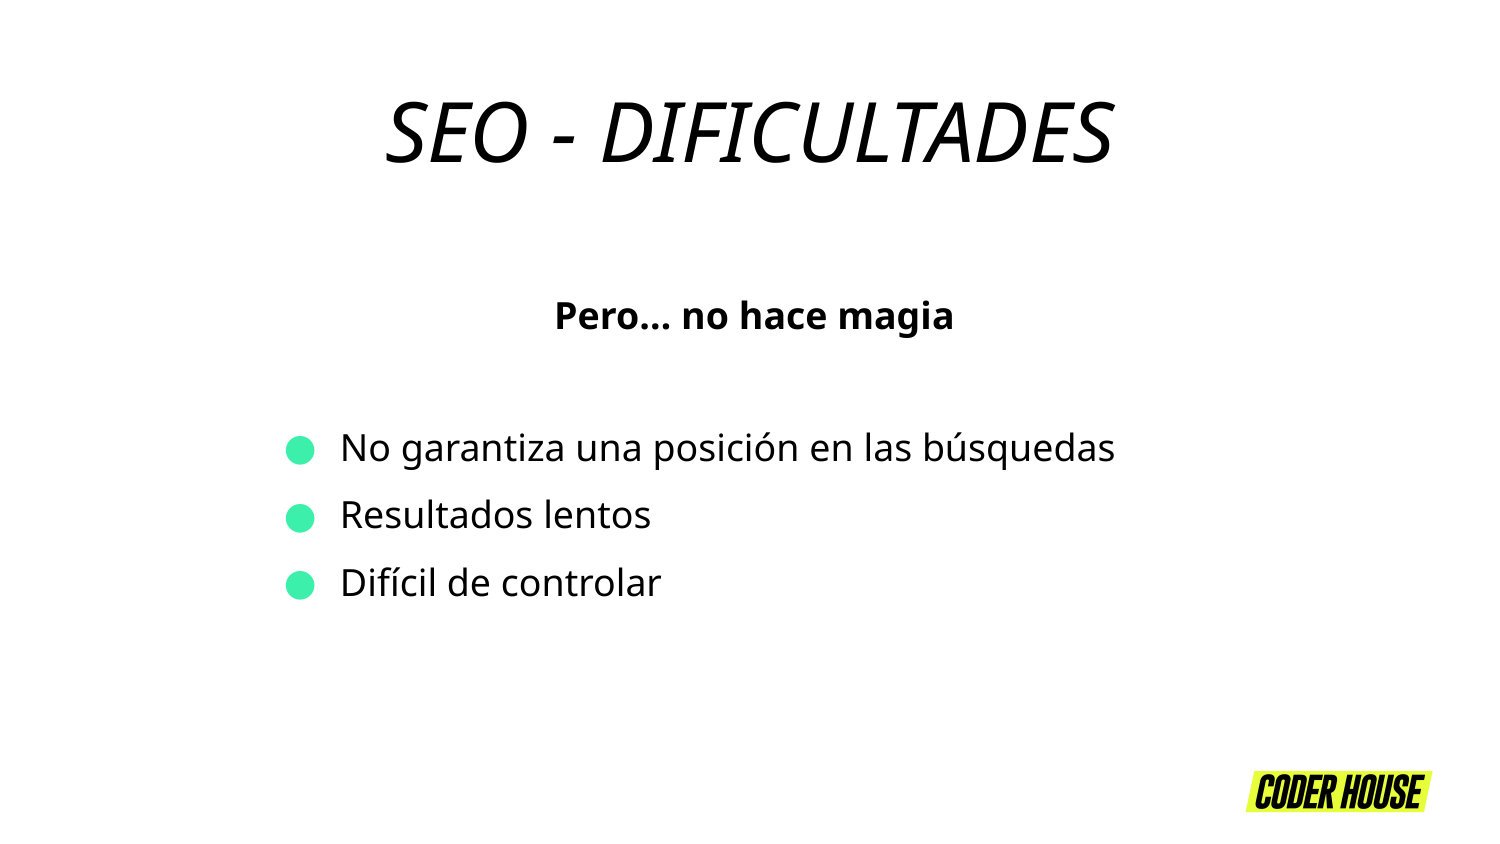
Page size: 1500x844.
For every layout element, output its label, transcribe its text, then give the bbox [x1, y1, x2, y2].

text_box Pero… no hace magia [339, 270, 1180, 368]
text_box SEO - DIFICULTADES [105, 49, 1395, 165]
text_box No garantiza una posición en las búsquedas Resultados lentos Difícil de controlar [250, 386, 1269, 818]
picture [1241, 764, 1437, 819]
